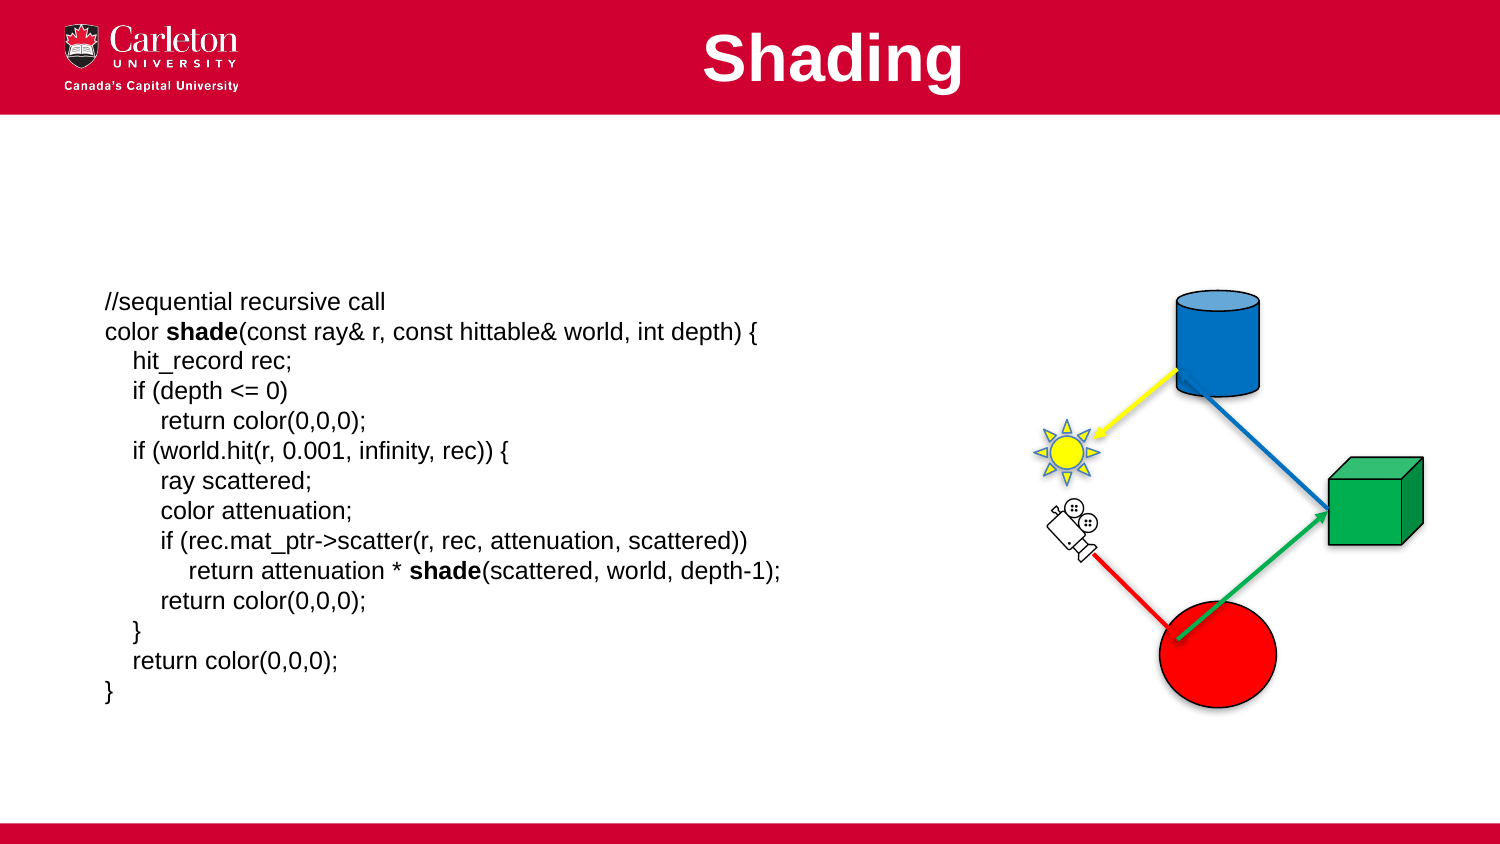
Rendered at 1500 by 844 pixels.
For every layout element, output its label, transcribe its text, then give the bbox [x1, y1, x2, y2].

text_box [1175, 289, 1260, 367]
text_box [1042, 428, 1101, 477]
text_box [1177, 517, 1329, 640]
picture [1029, 479, 1125, 575]
title Shading [159, 0, 1500, 126]
text_box //sequential recursive call color shade(const ray& r, const hittable& world, int depth) { hit_record rec; if (depth <= 0) return color(0,0,0); if (world.hit(r, 0.001, infinity, rec)) { ray scattered; color attenuation; if (rec.mat_ptr->scatter(r, rec, attenuation, scattered)) return attenuation * shade(scattered, world, depth-1); return color(0,0,0); } return color(0,0,0); } [89, 277, 904, 712]
text_box [1061, 471, 1073, 487]
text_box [1093, 368, 1178, 440]
text_box [1033, 447, 1048, 459]
text_box [1061, 418, 1073, 434]
text_box [1158, 649, 1278, 709]
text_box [1093, 553, 1172, 642]
text_box [1333, 456, 1424, 546]
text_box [1177, 368, 1329, 510]
